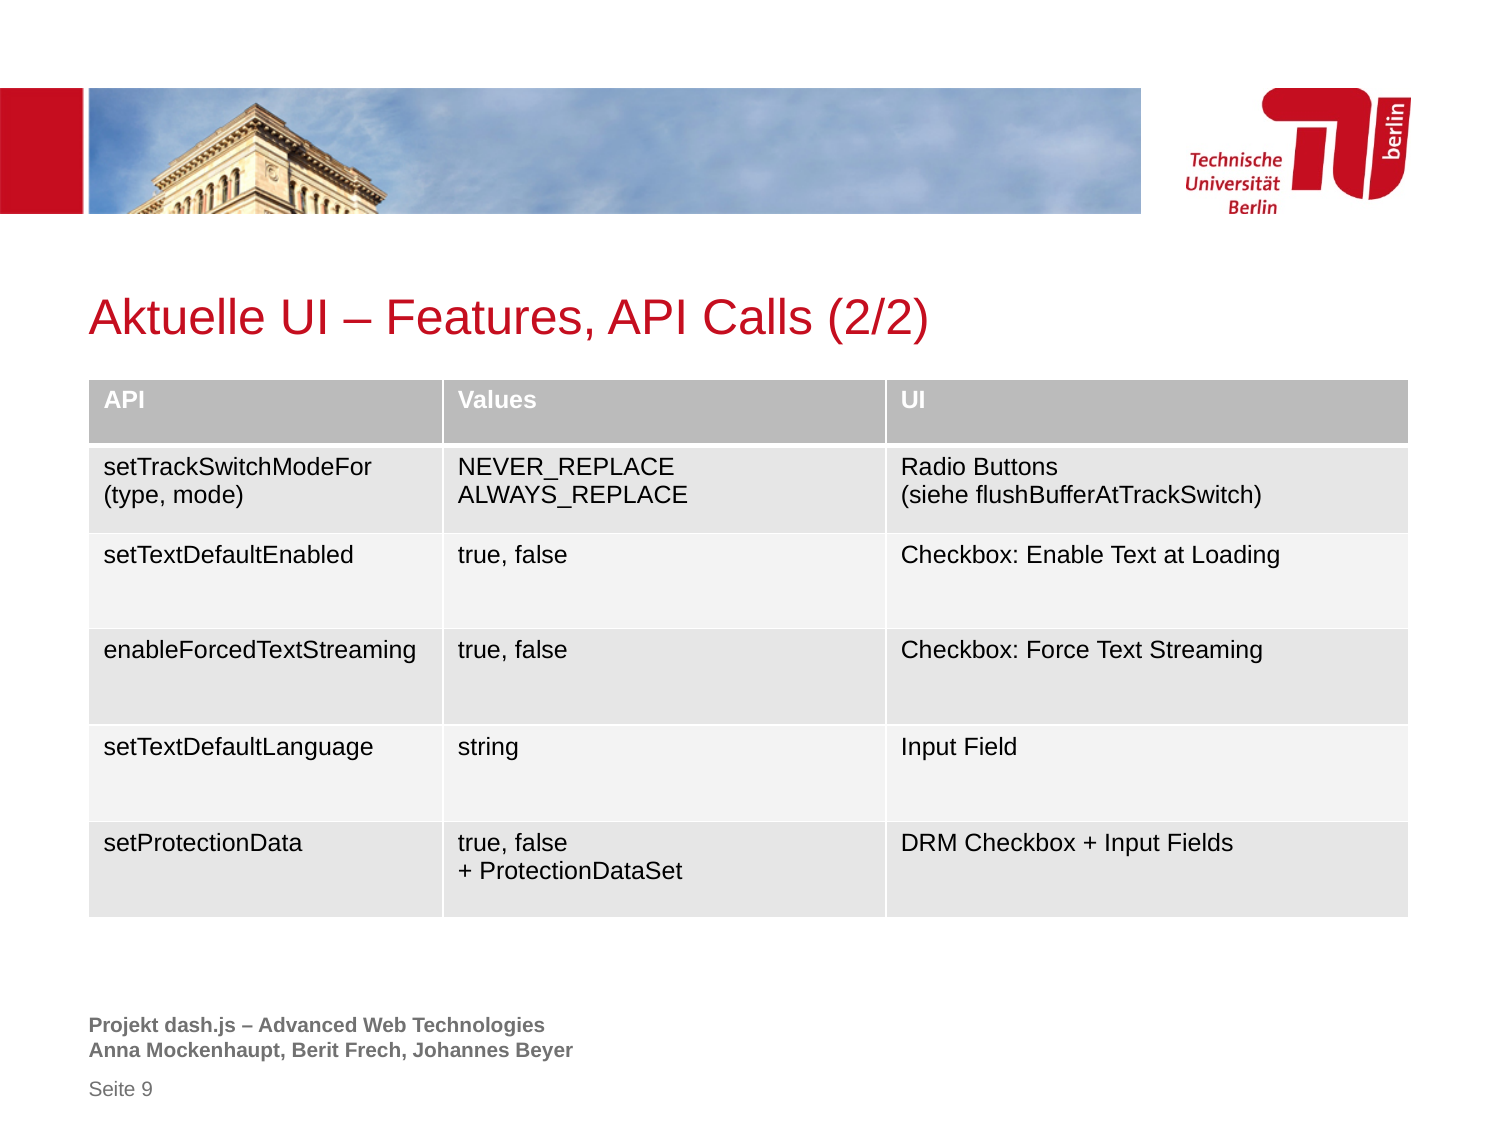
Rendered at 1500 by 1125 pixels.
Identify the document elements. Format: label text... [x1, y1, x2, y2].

table_cell Radio Buttons (siehe flushBufferAtTrackSwitch) [887, 448, 1408, 533]
table_cell Checkbox: Enable Text at Loading [887, 534, 1408, 628]
footer Projekt dash.js – Advanced Web Technologies Anna Mockenhaupt, Berit Frech, Johannes Beyer [88, 1011, 1176, 1071]
table_cell setTrackSwitchModeFor (type, mode) [89, 448, 442, 533]
table_cell DRM Checkbox + Input Fields [887, 822, 1408, 917]
table_cell setTextDefaultLanguage [89, 726, 442, 821]
table_header Values [444, 380, 885, 443]
picture [1186, 88, 1411, 214]
table_cell Input Field [887, 726, 1408, 821]
table_cell setTextDefaultEnabled [89, 534, 442, 628]
title Aktuelle UI – Features, API Calls (2/2) [88, 281, 1411, 345]
table_cell true, false [444, 629, 885, 724]
table_cell NEVER_REPLACE ALWAYS_REPLACE [444, 448, 885, 533]
table_header API [89, 380, 442, 443]
table_cell setProtectionData [89, 822, 442, 917]
picture [0, 88, 1141, 214]
table_cell true, false + ProtectionDataSet [444, 822, 885, 917]
slide_number Seite [88, 1075, 1176, 1101]
table_cell string [444, 726, 885, 821]
table_cell enableForcedTextStreaming [89, 629, 442, 724]
table_cell true, false [444, 534, 885, 628]
table_cell Checkbox: Force Text Streaming [887, 629, 1408, 724]
table_header UI [887, 380, 1408, 443]
